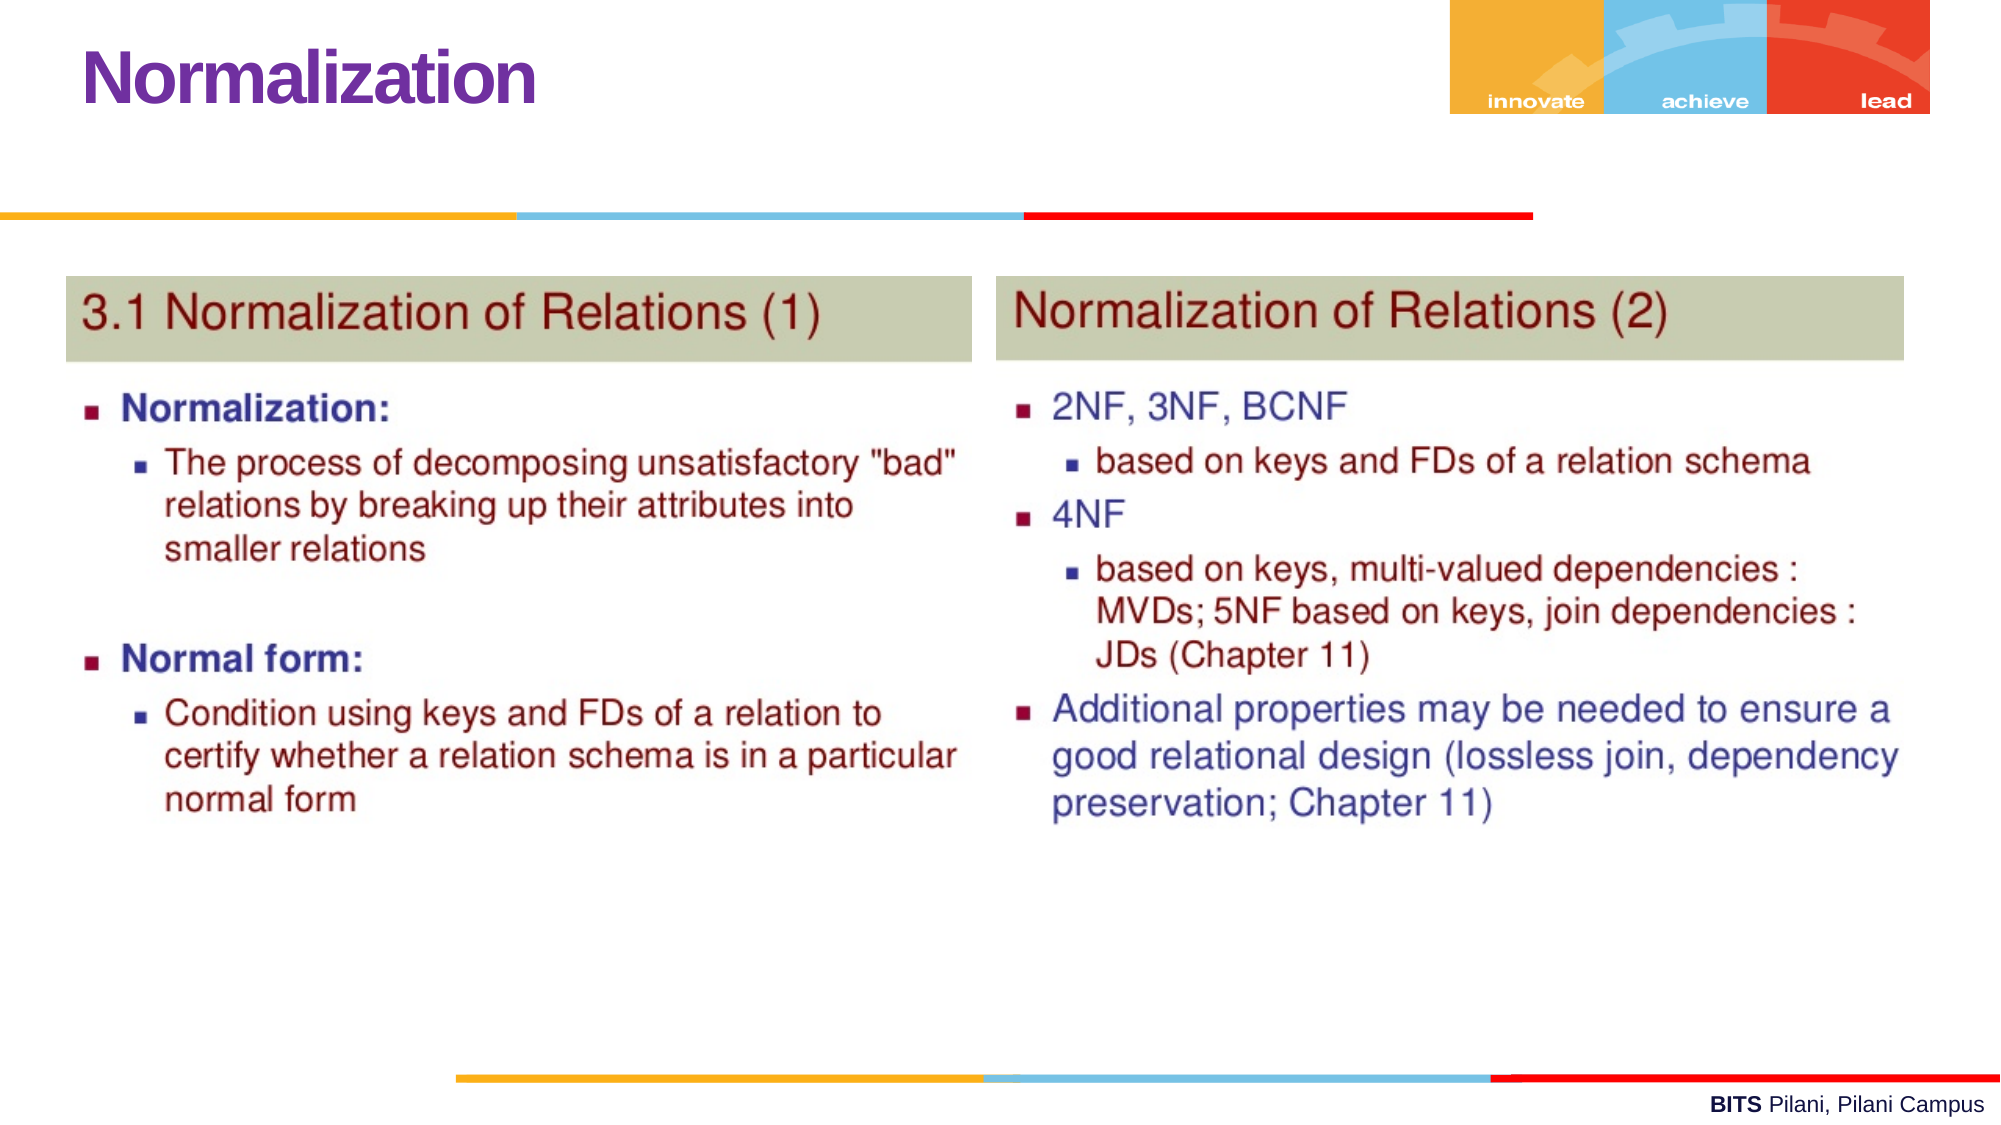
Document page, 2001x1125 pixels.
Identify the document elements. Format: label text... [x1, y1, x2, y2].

picture [1449, 0, 1930, 114]
picture [996, 276, 1904, 834]
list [66, 276, 972, 824]
list Normalization [66, 24, 1450, 213]
